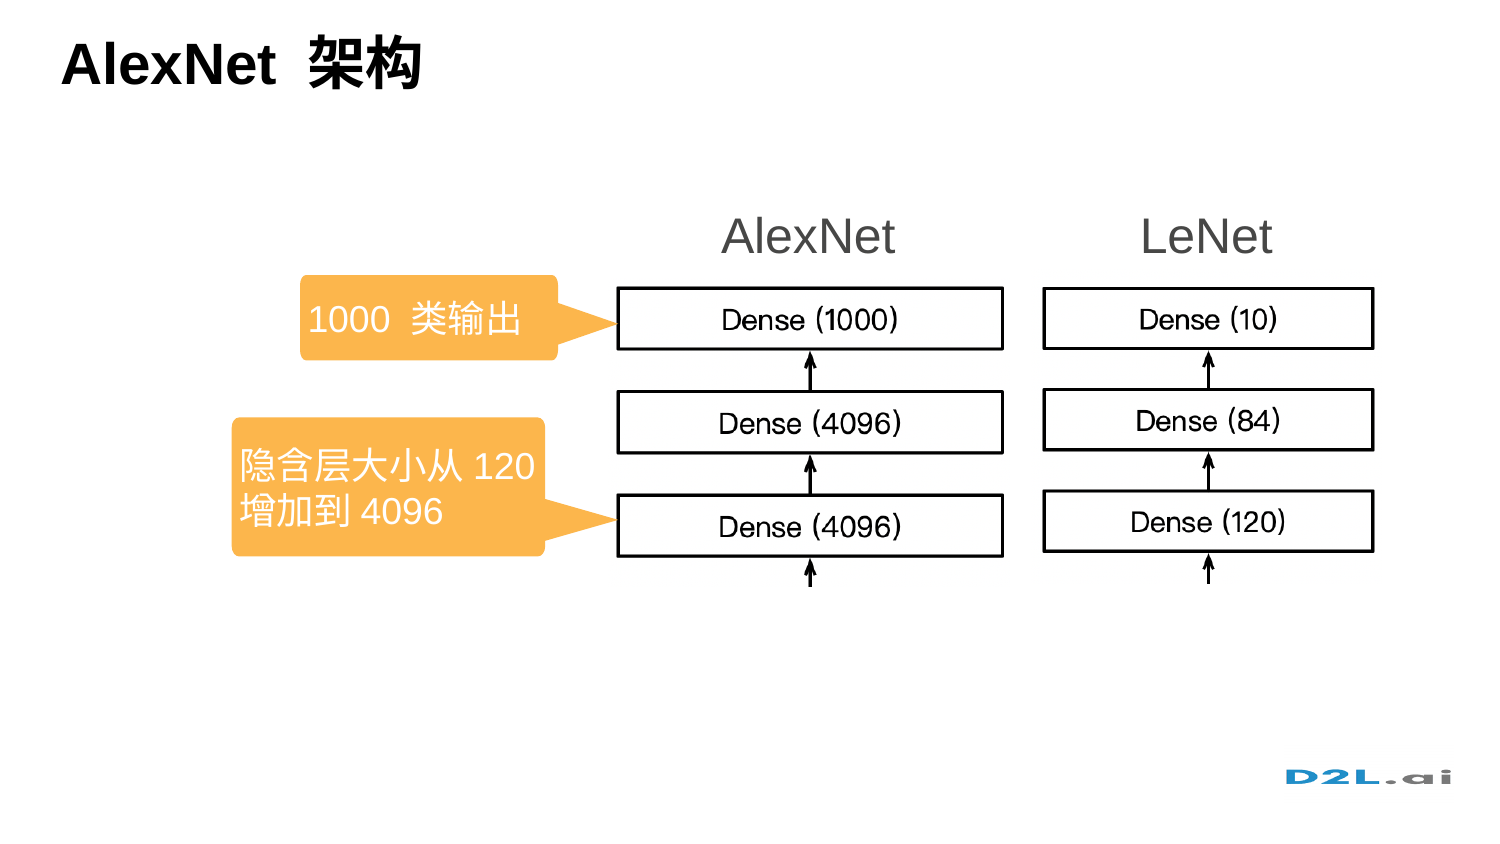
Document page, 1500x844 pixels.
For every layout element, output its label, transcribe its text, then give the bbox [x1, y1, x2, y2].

picture [607, 278, 1010, 587]
picture [1031, 269, 1382, 584]
title AlexNet 架构 [52, 18, 1400, 109]
text_box 1000 类输出 [300, 275, 607, 361]
picture [1284, 745, 1454, 806]
text_box AlexNet [713, 195, 904, 271]
text_box 隐含层大小从120 增加到4096 [231, 417, 607, 557]
text_box LeNet [1132, 195, 1281, 269]
